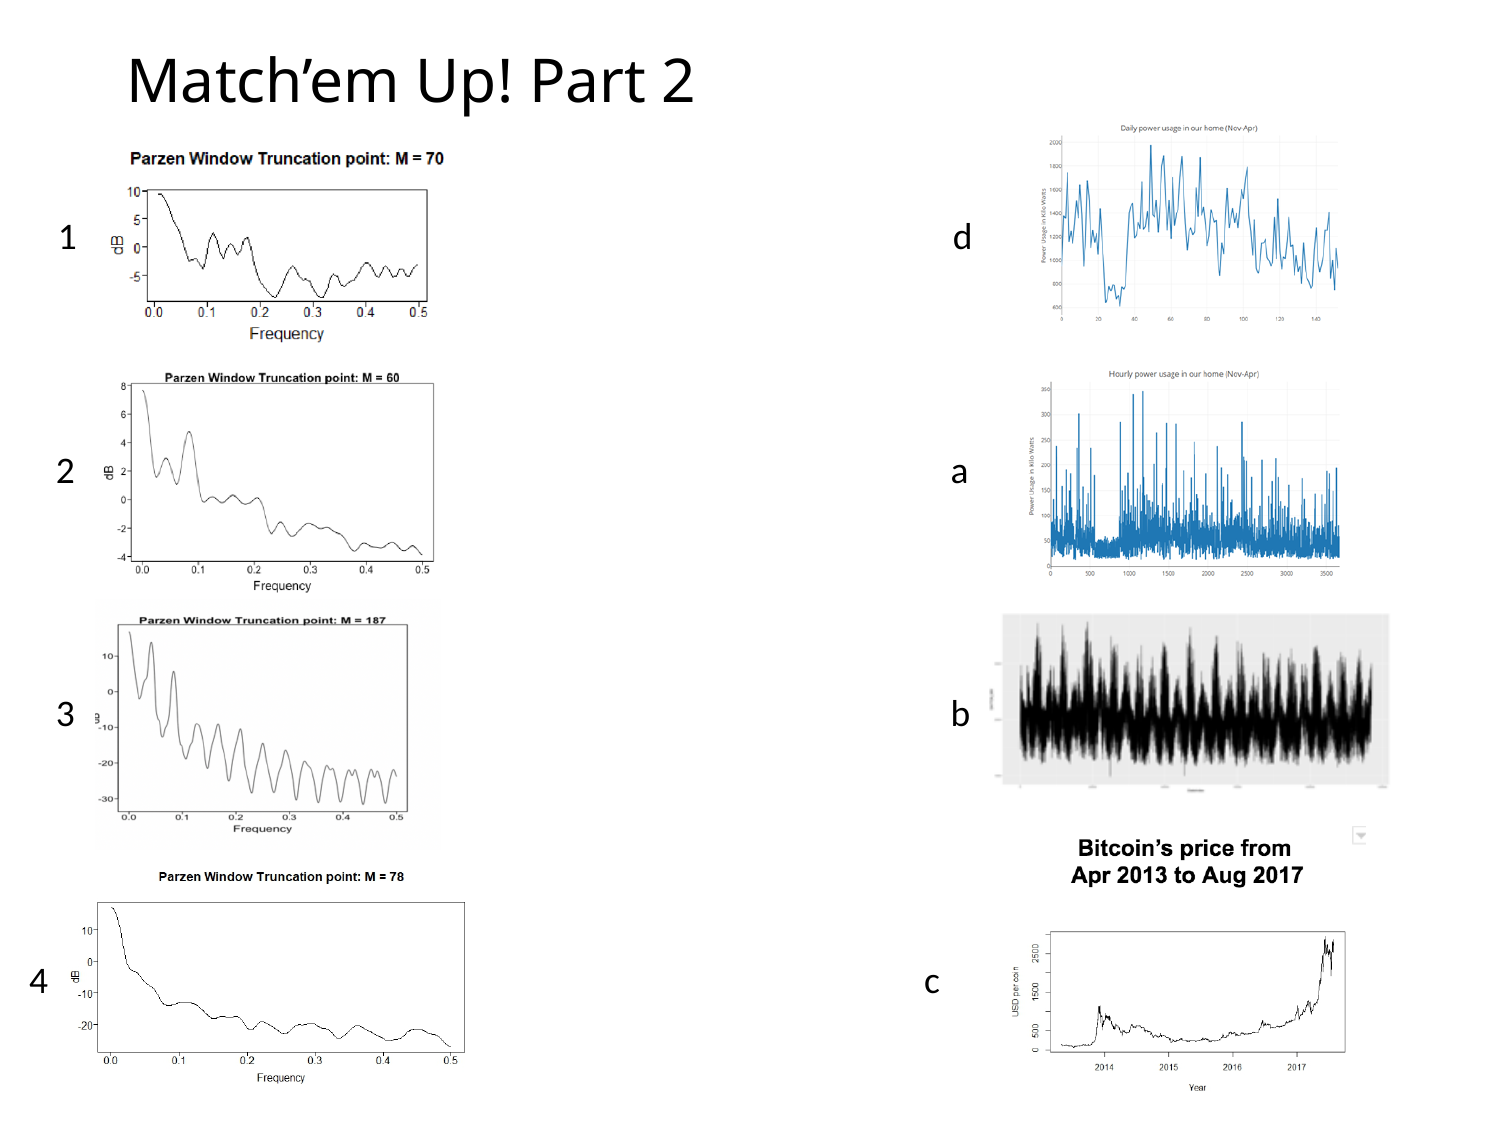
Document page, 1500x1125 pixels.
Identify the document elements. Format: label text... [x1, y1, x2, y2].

text_box d [938, 204, 1038, 265]
picture [1023, 369, 1344, 579]
text_box 4 [14, 948, 46, 1009]
picture [988, 612, 1392, 795]
picture [1000, 824, 1366, 1116]
text_box 2 [41, 439, 95, 499]
text_box b [935, 681, 988, 742]
text_box 1 [43, 204, 95, 265]
text_box 3 [41, 681, 95, 742]
title Match’em Up! Part 2 [111, 41, 1406, 123]
picture [46, 124, 491, 1116]
text_box c [909, 948, 1000, 1009]
picture [1038, 122, 1341, 327]
text_box a [935, 439, 1023, 499]
